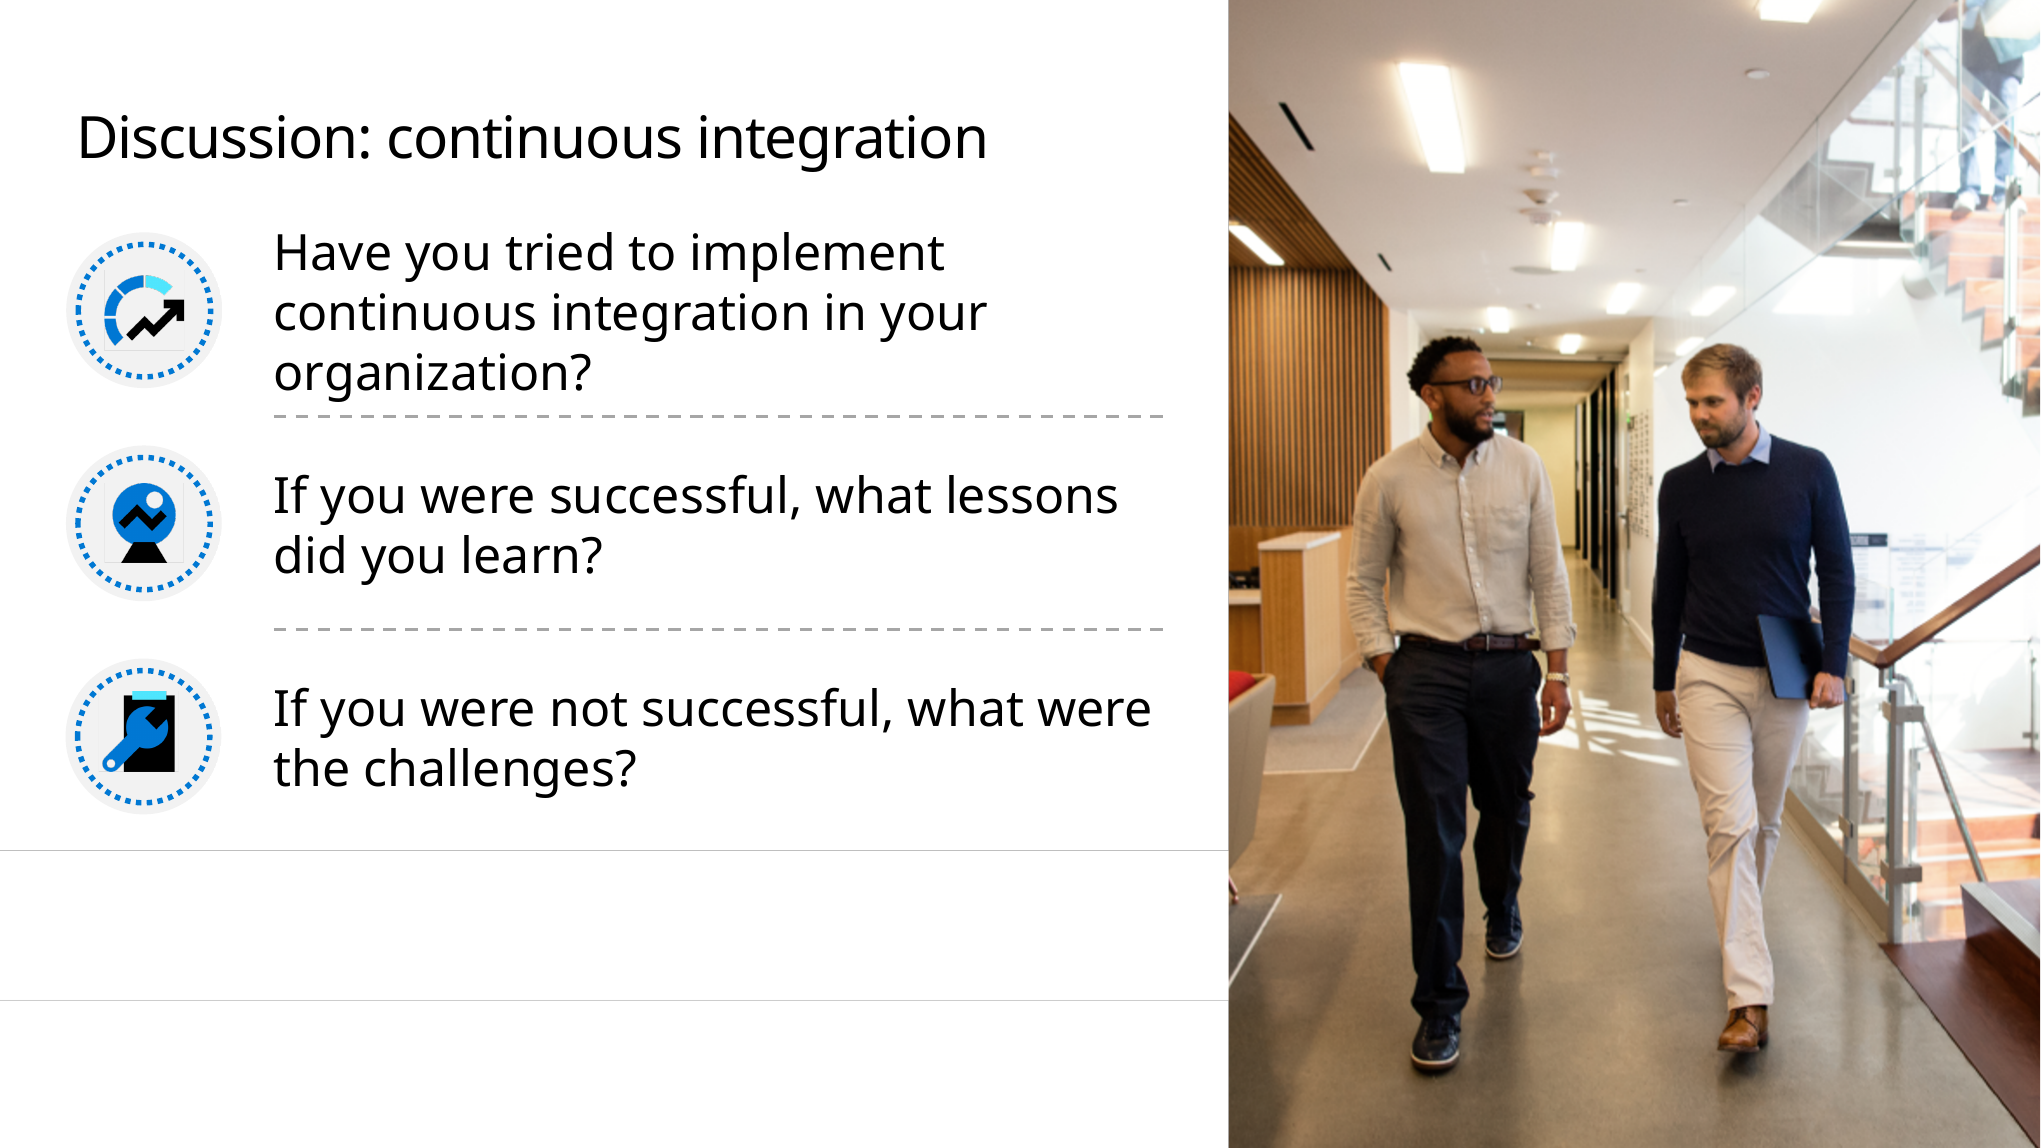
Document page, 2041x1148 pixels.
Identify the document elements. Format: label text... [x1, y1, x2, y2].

text_box If you were successful, what lessons did you learn? [273, 463, 1169, 584]
text_box If you were not successful, what were the challenges? [273, 690, 1169, 782]
picture [0, 0, 2041, 1148]
text_box Have you tried to implement continuous integration in your organization? [273, 264, 1169, 356]
title Discussion: continuous integration [76, 103, 1969, 172]
